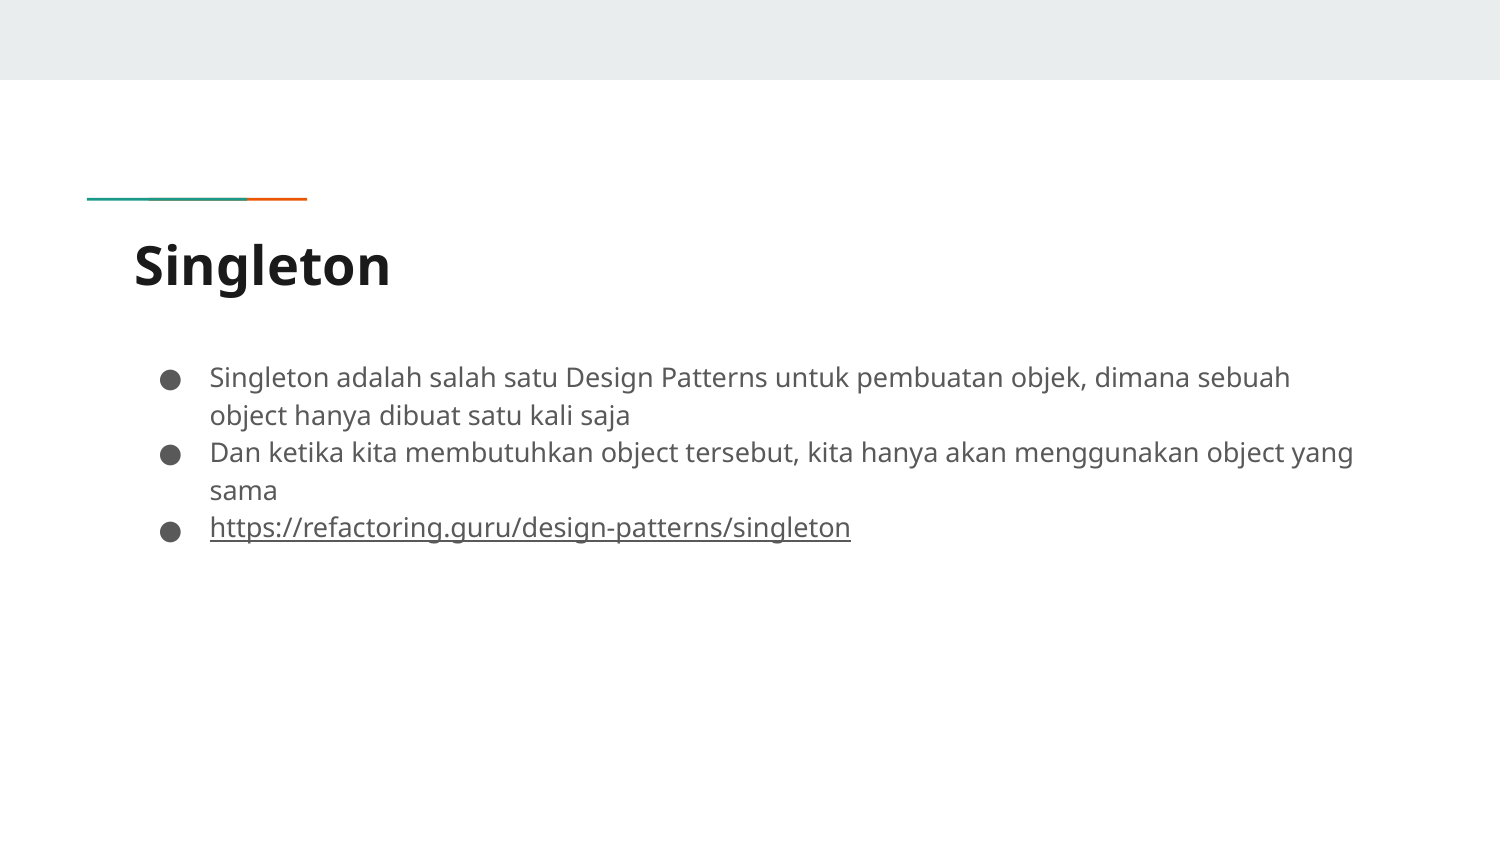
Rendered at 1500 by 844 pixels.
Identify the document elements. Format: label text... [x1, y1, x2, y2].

list Singleton adalah salah satu Design Patterns untuk pembuatan objek, dimana sebuah object hanya dibuat satu kali saja Dan ketika kita membutuhkan object tersebut, kita hanya akan menggunakan object yang sama https://refactoring.guru/design-patterns/singleton [119, 341, 1381, 712]
title Singleton [119, 216, 1381, 305]
